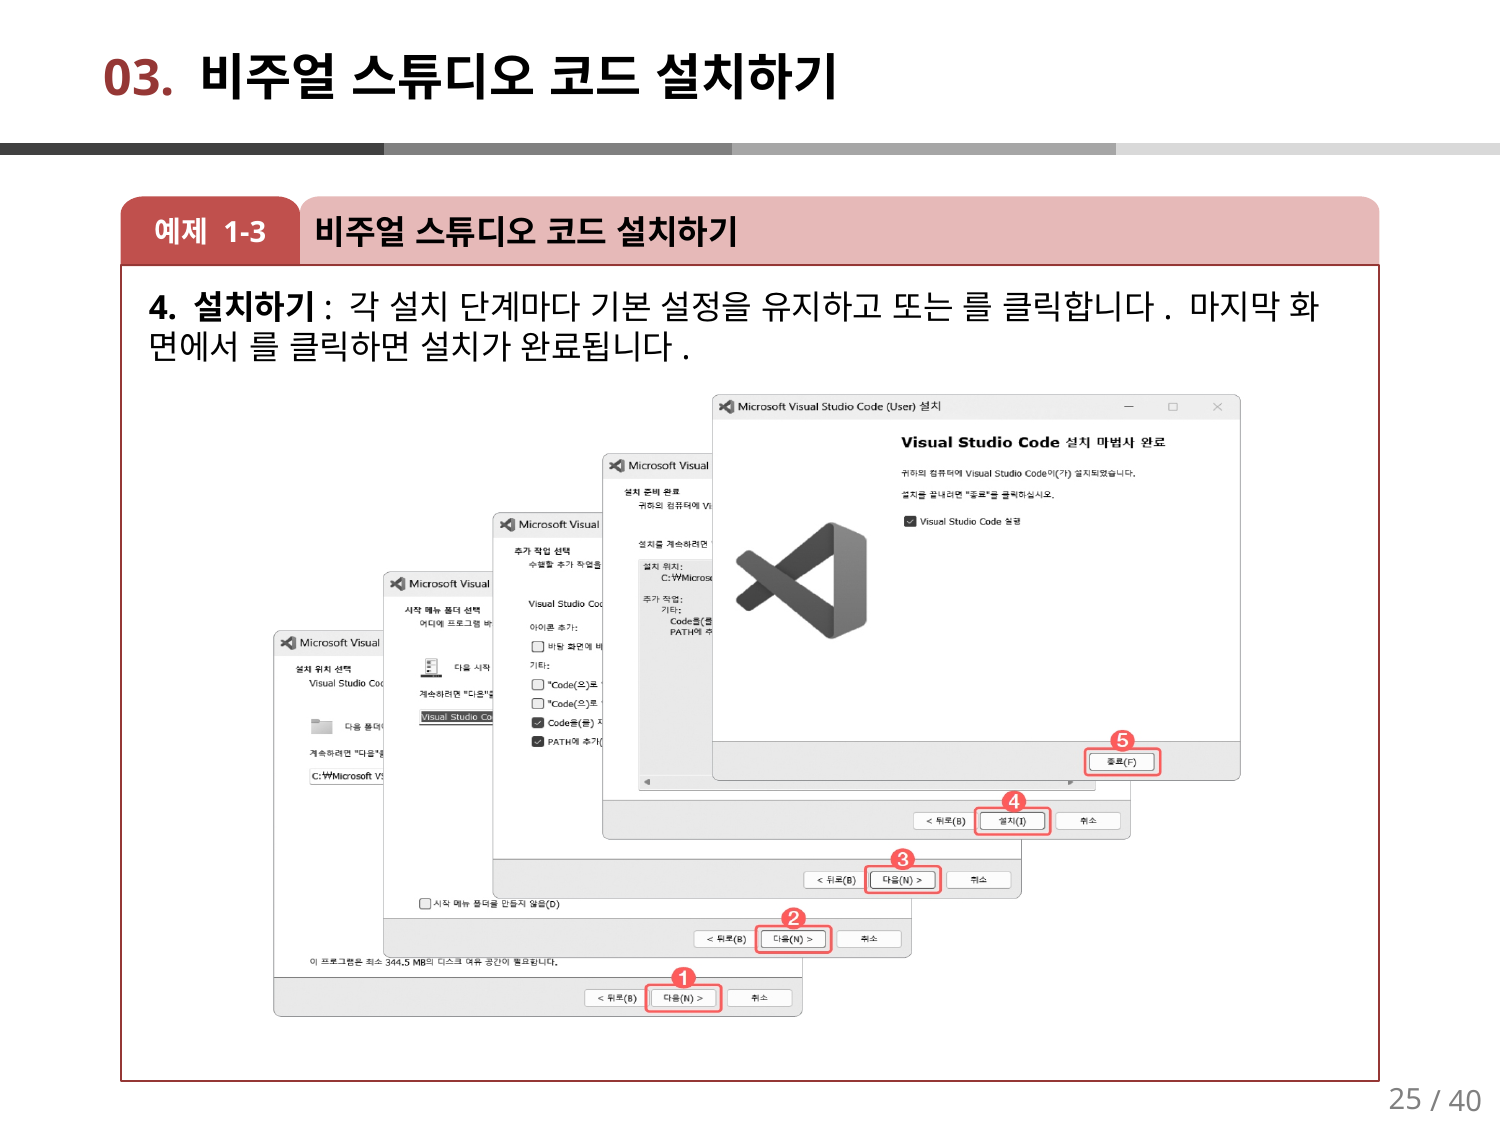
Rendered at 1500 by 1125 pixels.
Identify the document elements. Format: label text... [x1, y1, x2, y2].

picture [265, 387, 1247, 1026]
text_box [120, 196, 1380, 1081]
title 03. 비주얼 스튜디오 코드 설치하기 [88, 30, 1211, 121]
